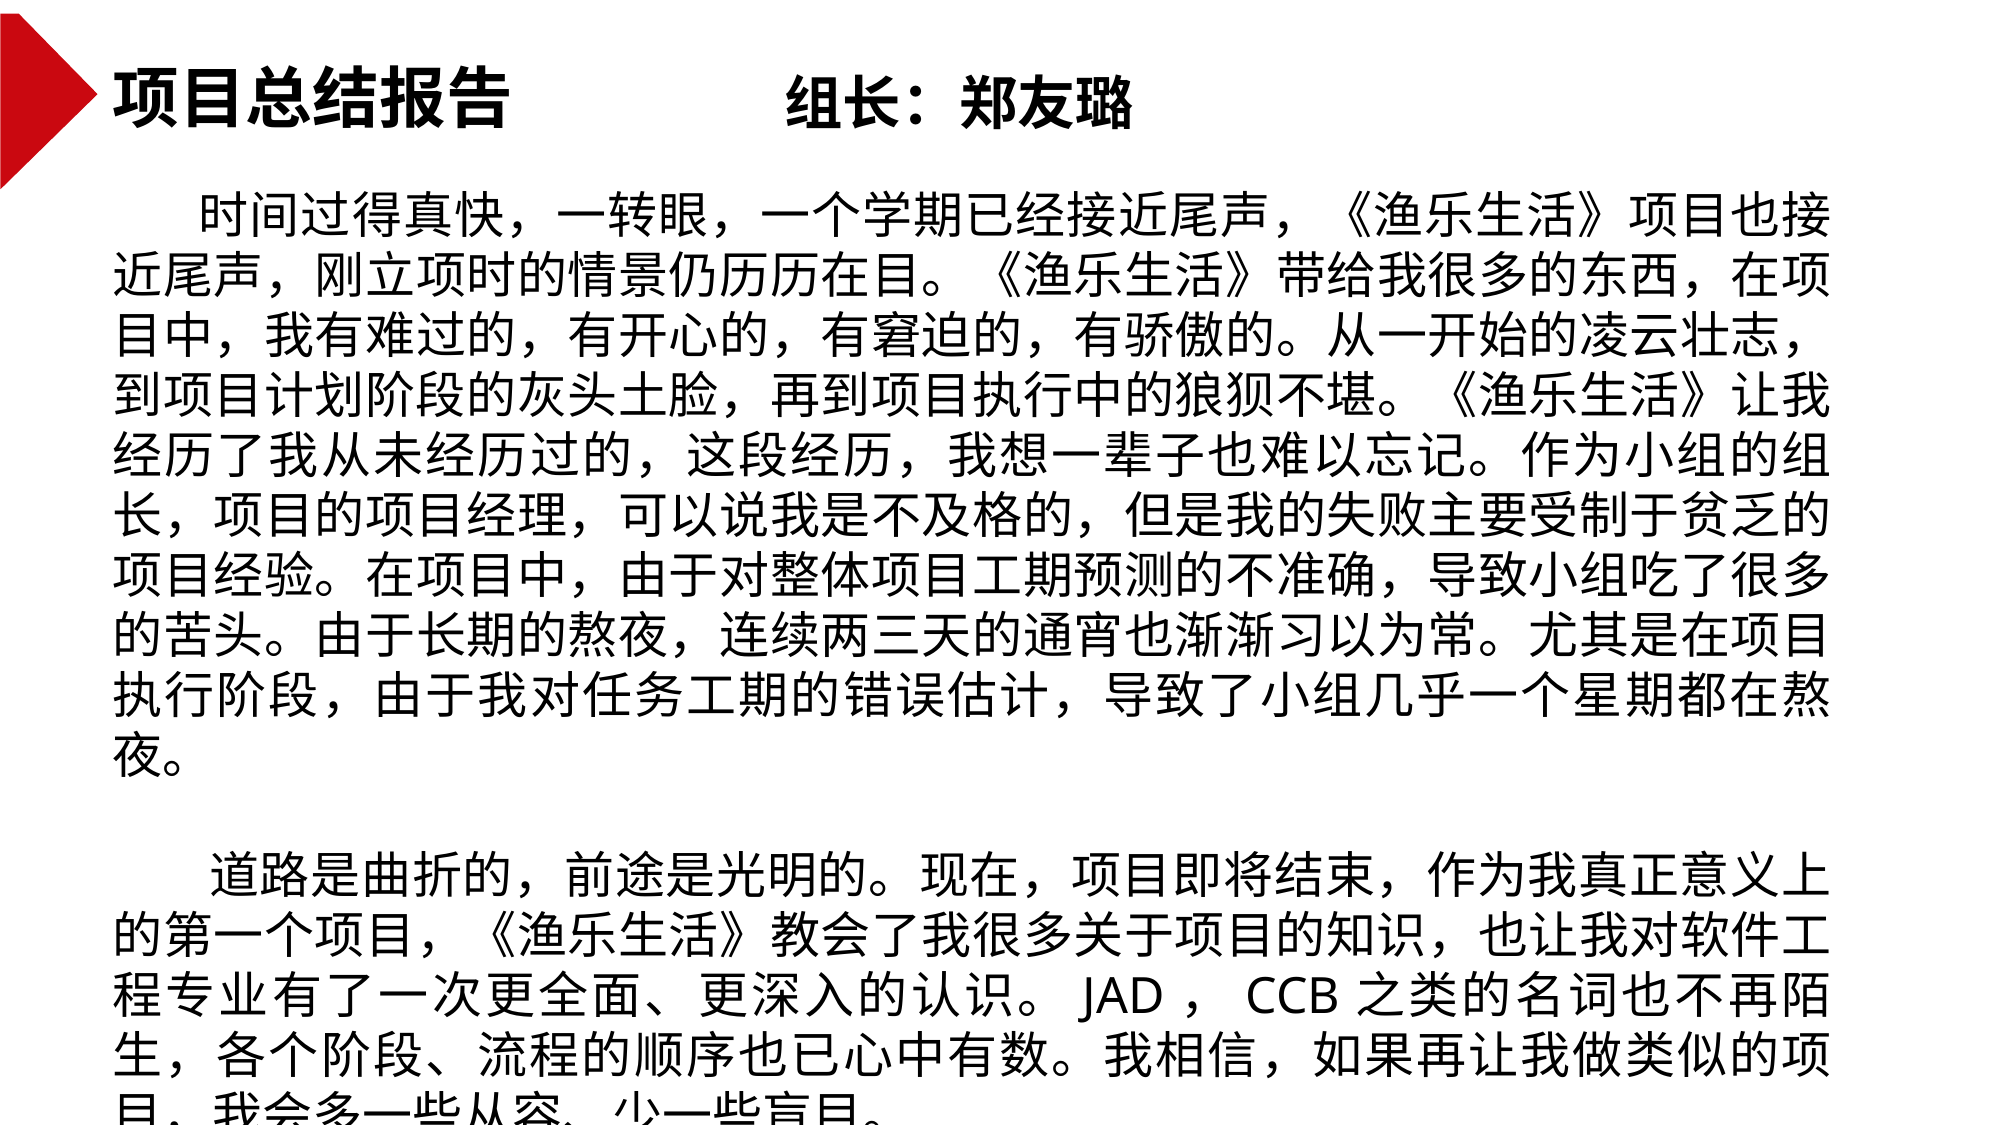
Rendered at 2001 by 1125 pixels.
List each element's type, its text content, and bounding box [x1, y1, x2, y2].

text_box 组长：郑友璐 [769, 58, 1149, 144]
text_box 时间过得真快，一转眼，一个学期已经接近尾声，《渔乐生活》项目也接近尾声，刚立项时的情景仍历历在目。《渔乐生活》带给我很多的东西，在项目中，我有难过的，有开心的，有窘迫的，有骄傲的。从一开始的凌云壮志，到项目计划阶段的灰头土脸，再到项目执行中的狼狈不堪。《渔乐生活》让我经历了我从未经历过的，这段经历，我想一辈子也难以忘记。作为小组的组长，项目的项目经理，可以说我是不及格的，但是我的失败主要受制于贫乏的项目经验。在项目中，由于对整体项目工期预测的不准确，导致小组吃了很多的苦头。由于长期的熬夜，连续两三天的通宵也渐渐习以为常。尤其是在项目执行阶段，由于我对任务工期的错误估计，导致了小组几乎一个星期都在熬夜。 道路是曲折的，前途是光明的。现在，项目即将结束，作为我真正意义上的第一个项目，《渔乐生活》教会了我很多关于项目的知识，也让我对软件工程专业有了一次更全面、更深入的认识。JAD，CCB之类的名词也不再陌生，各个阶段、流程的顺序也已心中有数。我相信，如果再让我做类似的项目，我会多一些从容、少一些盲目。 [97, 176, 1846, 1125]
text_box [0, 12, 97, 192]
text_box 项目总结报告 [97, 48, 967, 144]
